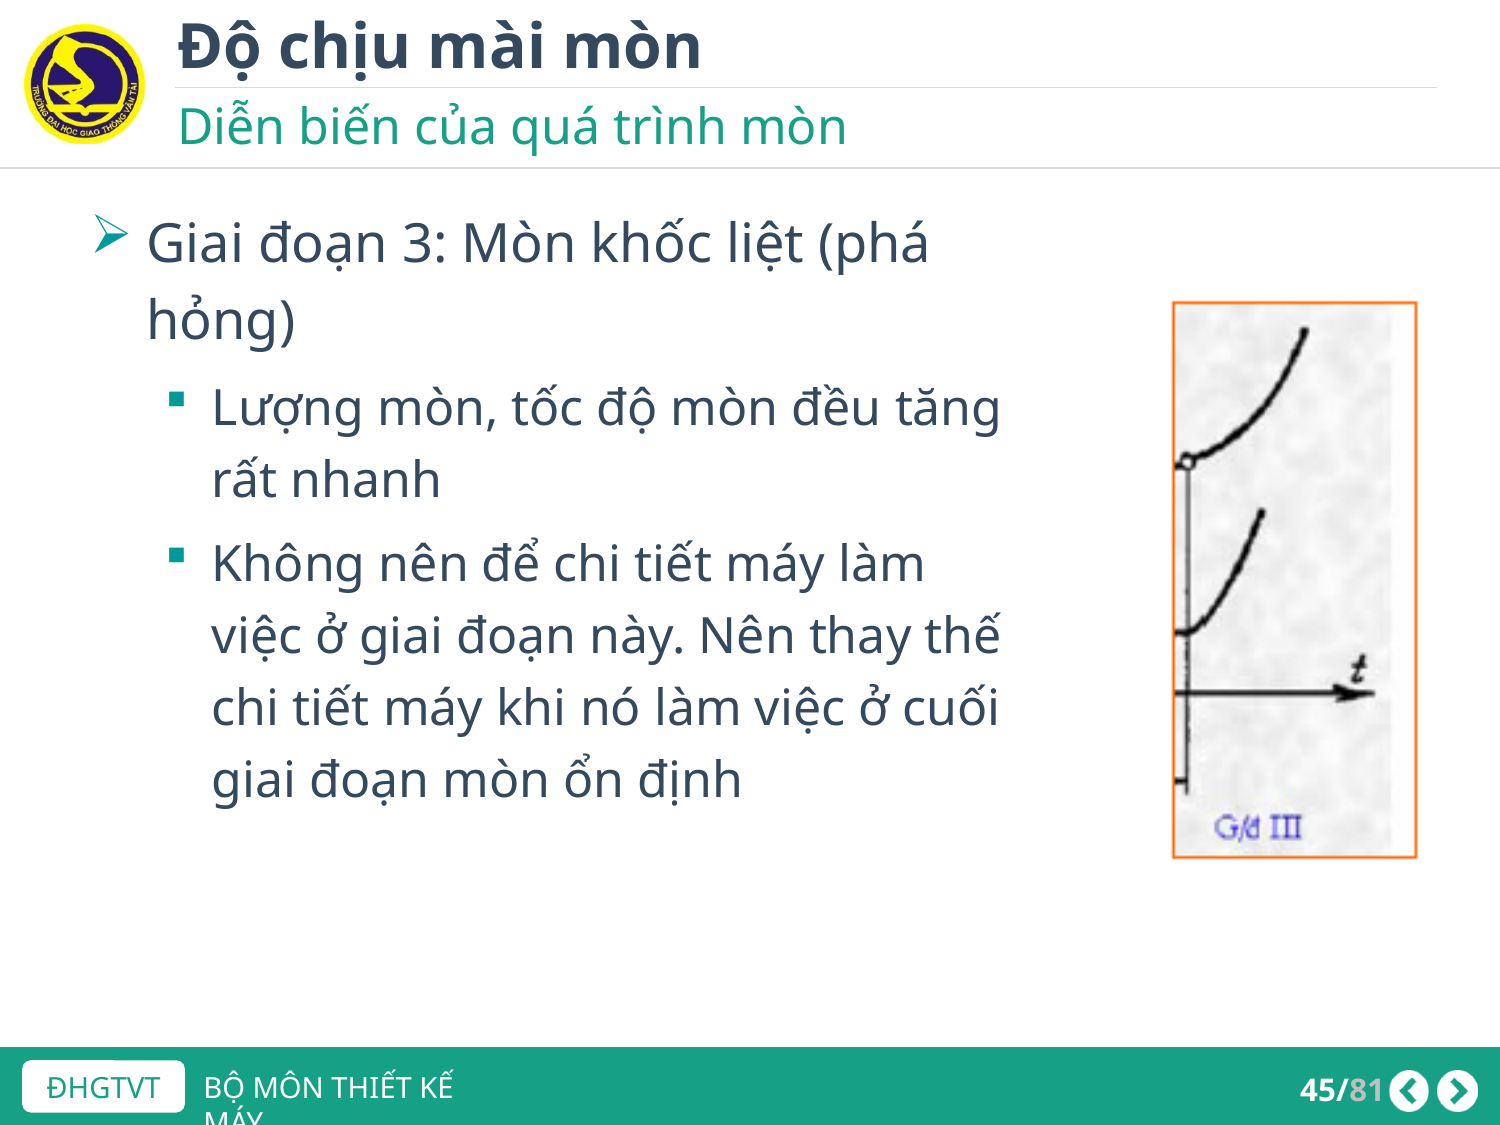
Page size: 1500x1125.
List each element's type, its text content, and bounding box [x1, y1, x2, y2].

picture [1387, 1067, 1431, 1113]
title Độ chịu mài mòn [162, 0, 1438, 87]
text_box Diễn biến của quá trình mòn [162, 87, 1425, 163]
picture [1149, 265, 1456, 915]
picture [1434, 1067, 1480, 1113]
list Giai đoạn 3: Mòn khốc liệt (phá hỏng) Lượng mòn, tốc độ mòn đều tăng rất nhanh Không nên để chi tiết máy làm việc ở giai đoạn này. Nên thay thế chi tiết máy khi nó làm việc ở cuối giai đoạn mòn ổn định [75, 187, 1025, 1025]
picture [24, 24, 145, 145]
